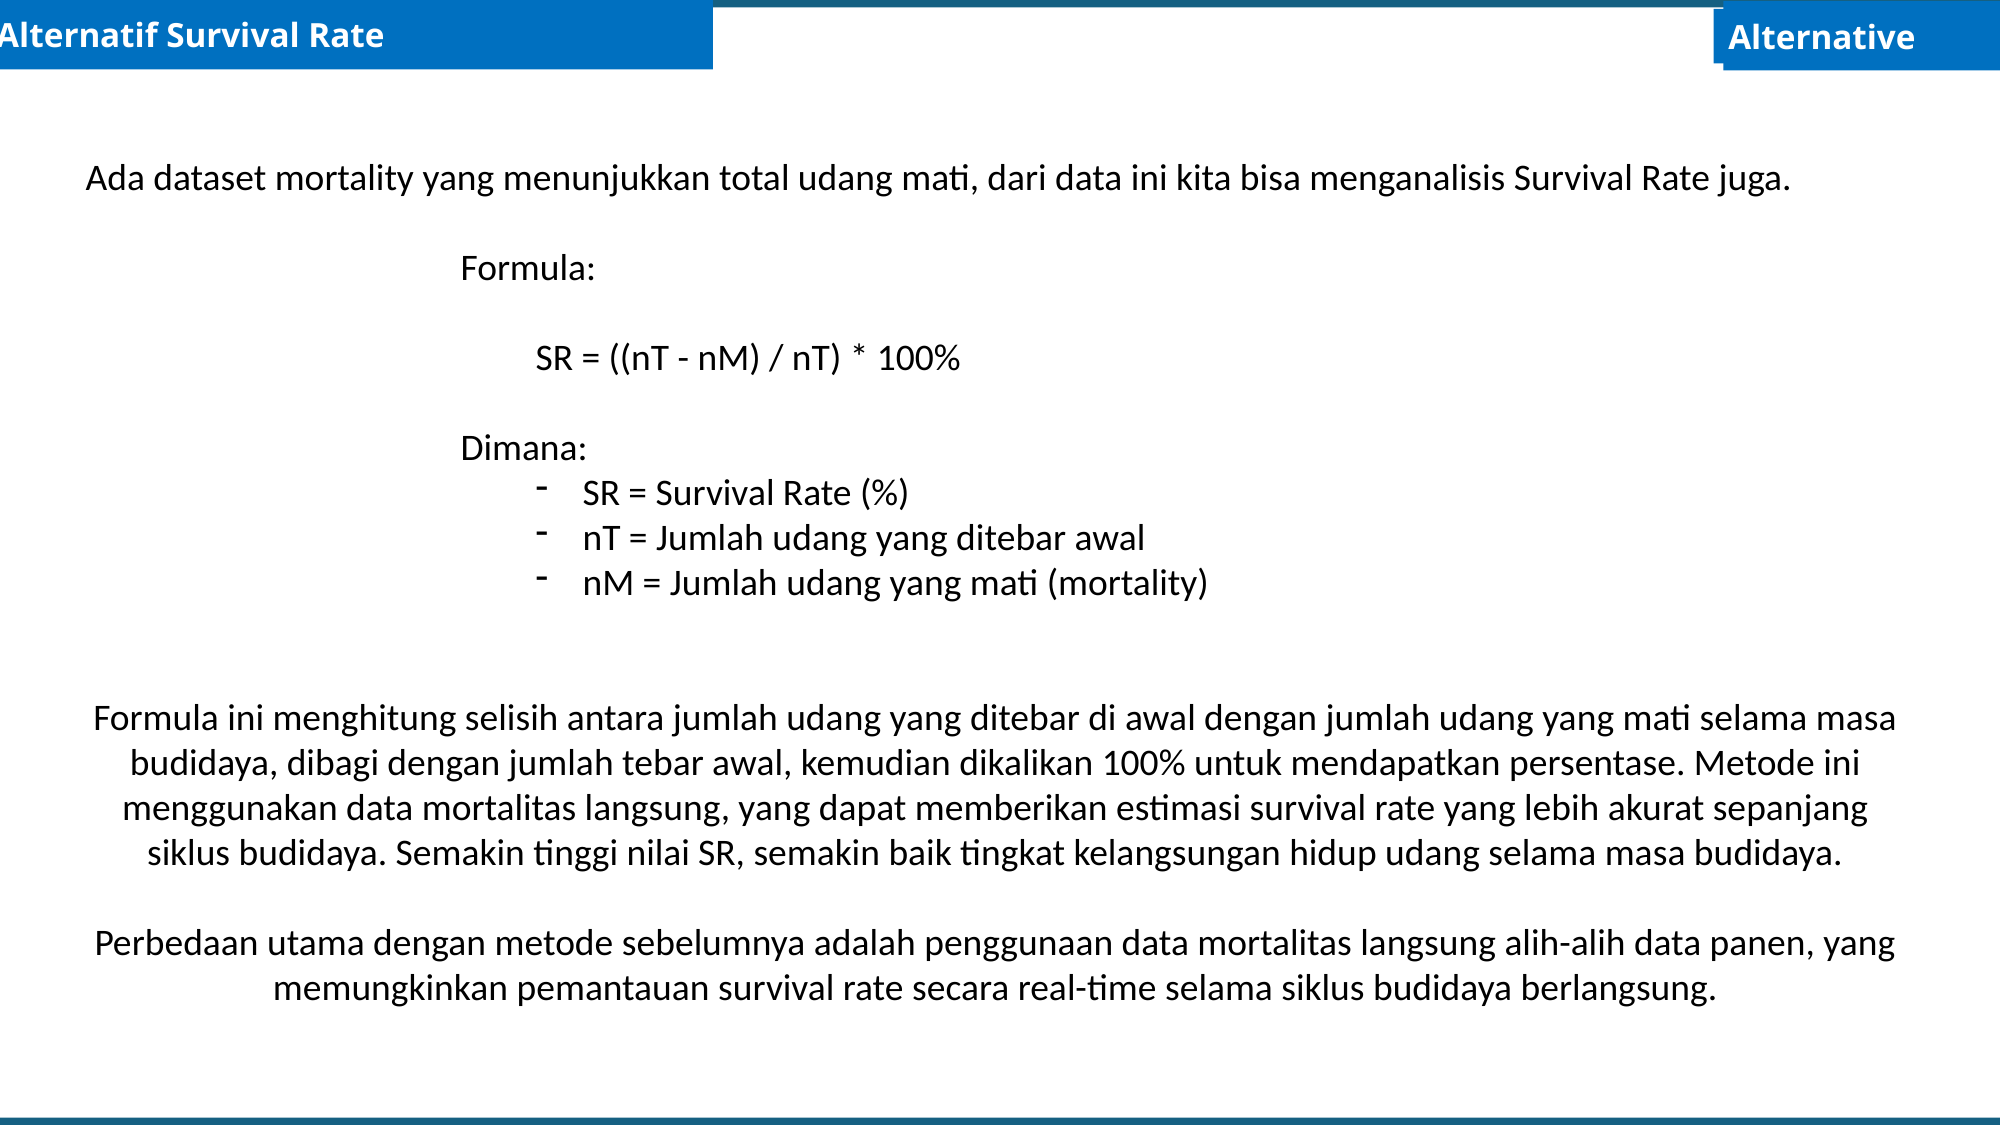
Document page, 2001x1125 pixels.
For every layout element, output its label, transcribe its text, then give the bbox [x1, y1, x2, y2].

text_box Alternatif Survival Rate [0, 6, 400, 62]
text_box Ada dataset mortality yang menunjukkan total udang mati, dari data ini kita bisa menganalisis Survival Rate juga. Formula: SR = ((nT - nM) / nT) * 100% Dimana: SR = Survival Rate (%) nT = Jumlah udang yang ditebar awal nM = Jumlah udang yang mati (mortality) Formula ini menghitung selisih antara jumlah udang yang ditebar di awal dengan jumlah udang yang mati selama masa budidaya, dibagi dengan jumlah tebar awal, kemudian dikalikan 100% untuk mendapatkan persentase. Metode ini menggunakan data mortalitas langsung, yang dapat memberikan estimasi survival rate yang lebih akurat sepanjang siklus budidaya. Semakin tinggi nilai SR, semakin baik tingkat kelangsungan hidup udang selama masa budidaya. Perbedaan utama dengan metode sebelumnya adalah penggunaan data mortalitas langsung alih-alih data panen, yang memungkinkan pemantauan survival rate secara real-time selama siklus budidaya berlangsung. [70, 145, 1922, 1016]
text_box [1722, 0, 2000, 72]
text_box Alternative [1713, 8, 1931, 64]
text_box [0, 0, 714, 71]
